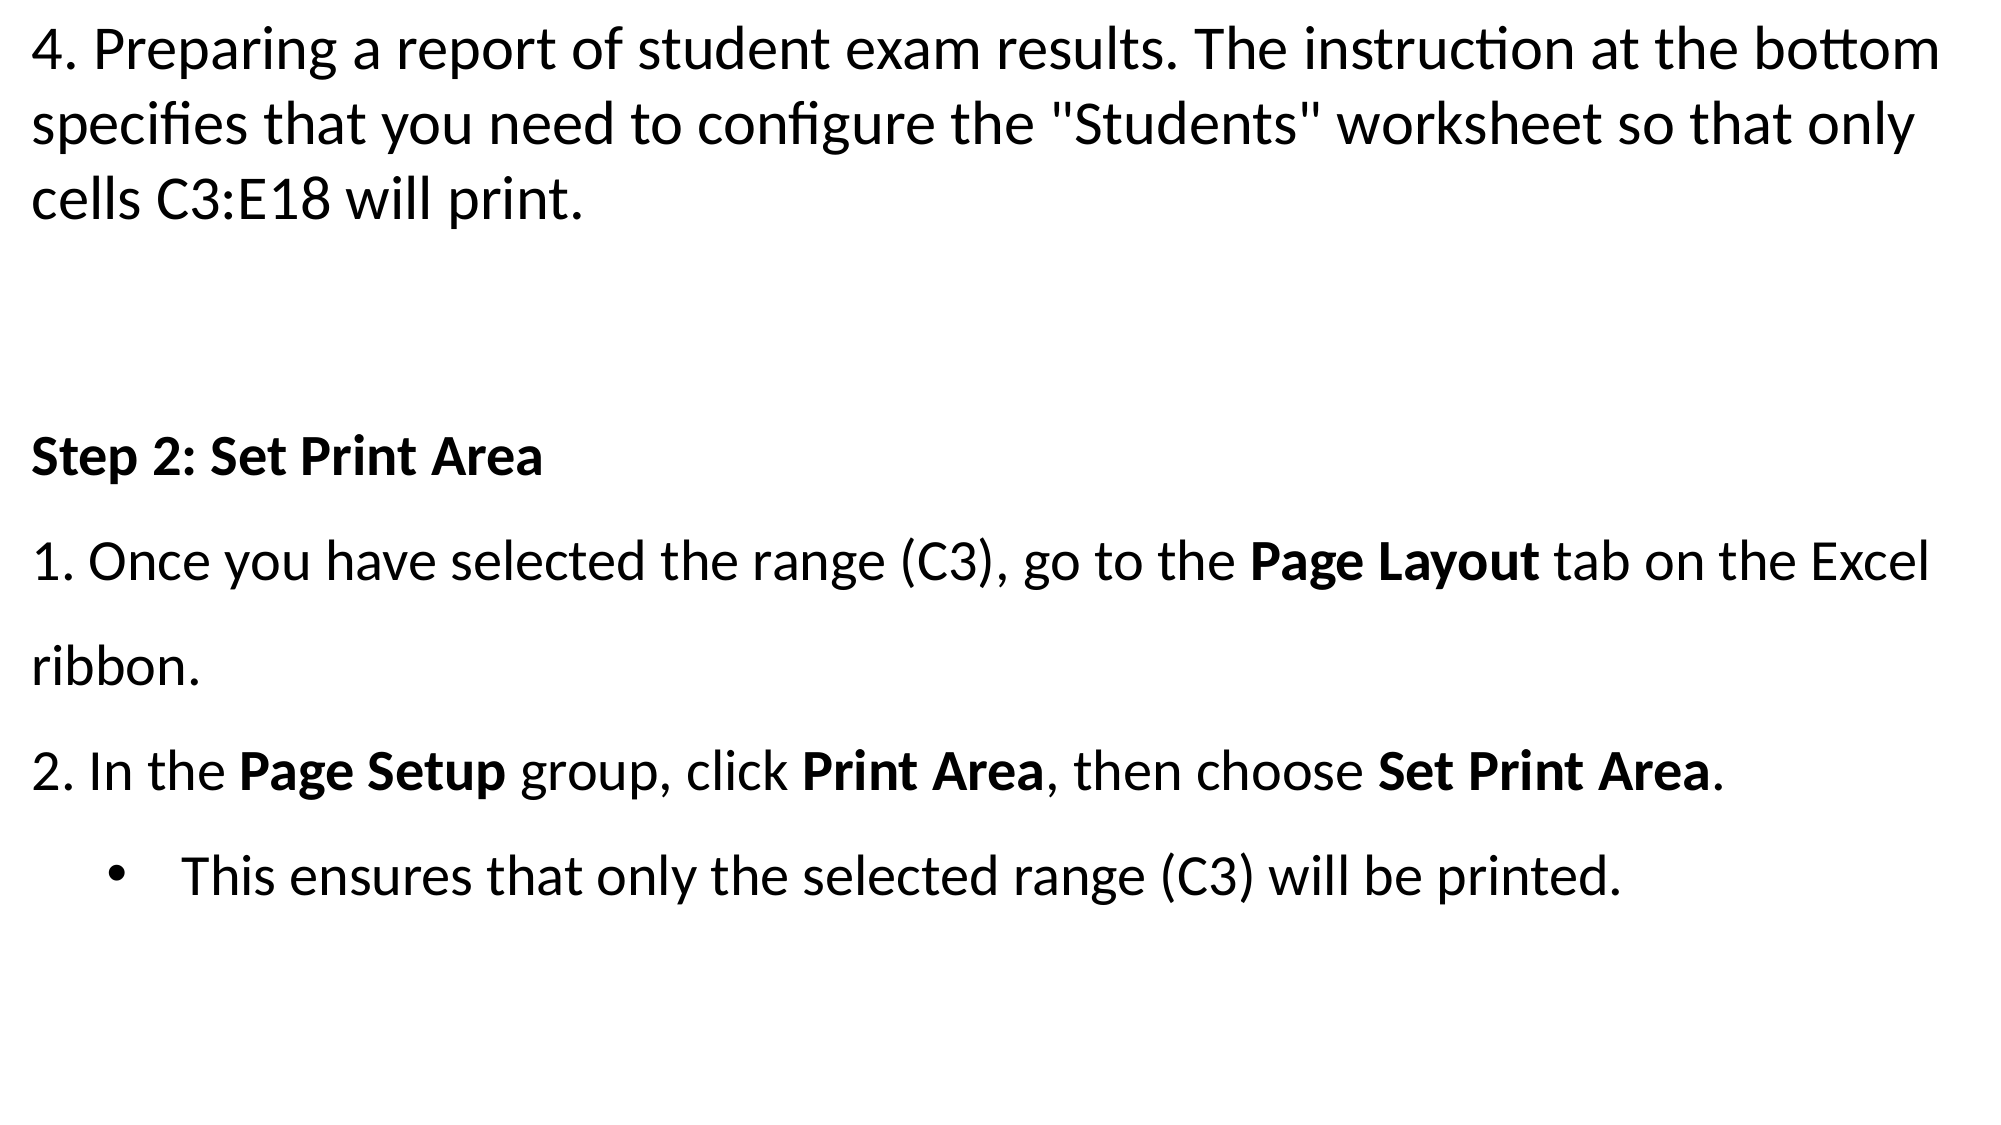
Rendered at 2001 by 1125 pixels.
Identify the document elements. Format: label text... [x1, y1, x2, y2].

text_box 4. Preparing a report of student exam results. The instruction at the bottom specifies that you need to configure the "Students" worksheet so that only cells C3:E18 will print. [16, 0, 2000, 240]
text_box Step 2: Set Print Area Once you have selected the range (C3), go to the Page Layout tab on the Excel ribbon. In the Page Setup group, click Print Area, then choose Set Print Area. This ensures that only the selected range (C3) will be printed. [16, 375, 1971, 915]
